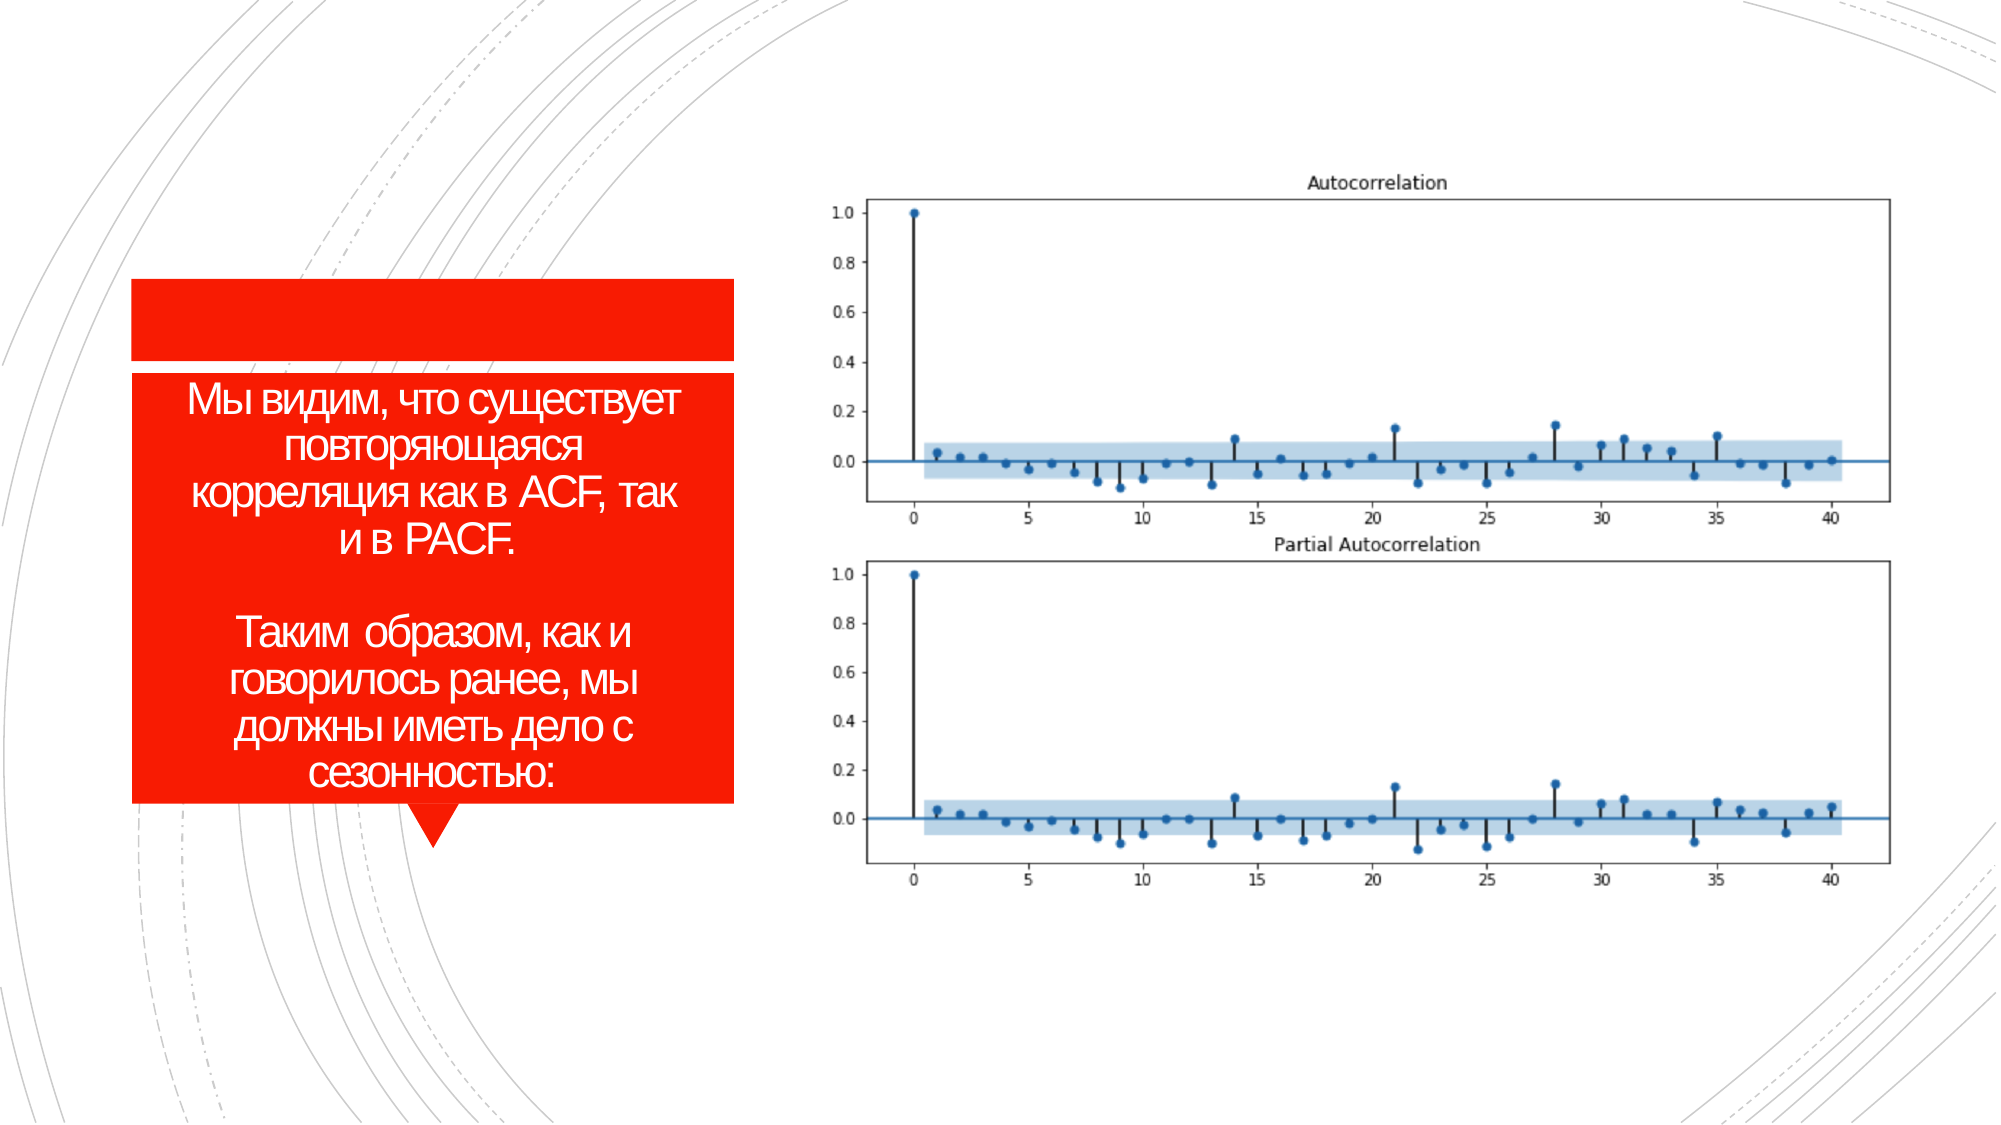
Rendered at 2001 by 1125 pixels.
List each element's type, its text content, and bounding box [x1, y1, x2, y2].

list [824, 161, 1904, 902]
title Мы видим, что существует повторяющаяся корреляция как в ACF, так и в PACF. Таким образом, как и говорилось ранее, мы должны иметь дело с сезонностью: [145, 385, 720, 789]
